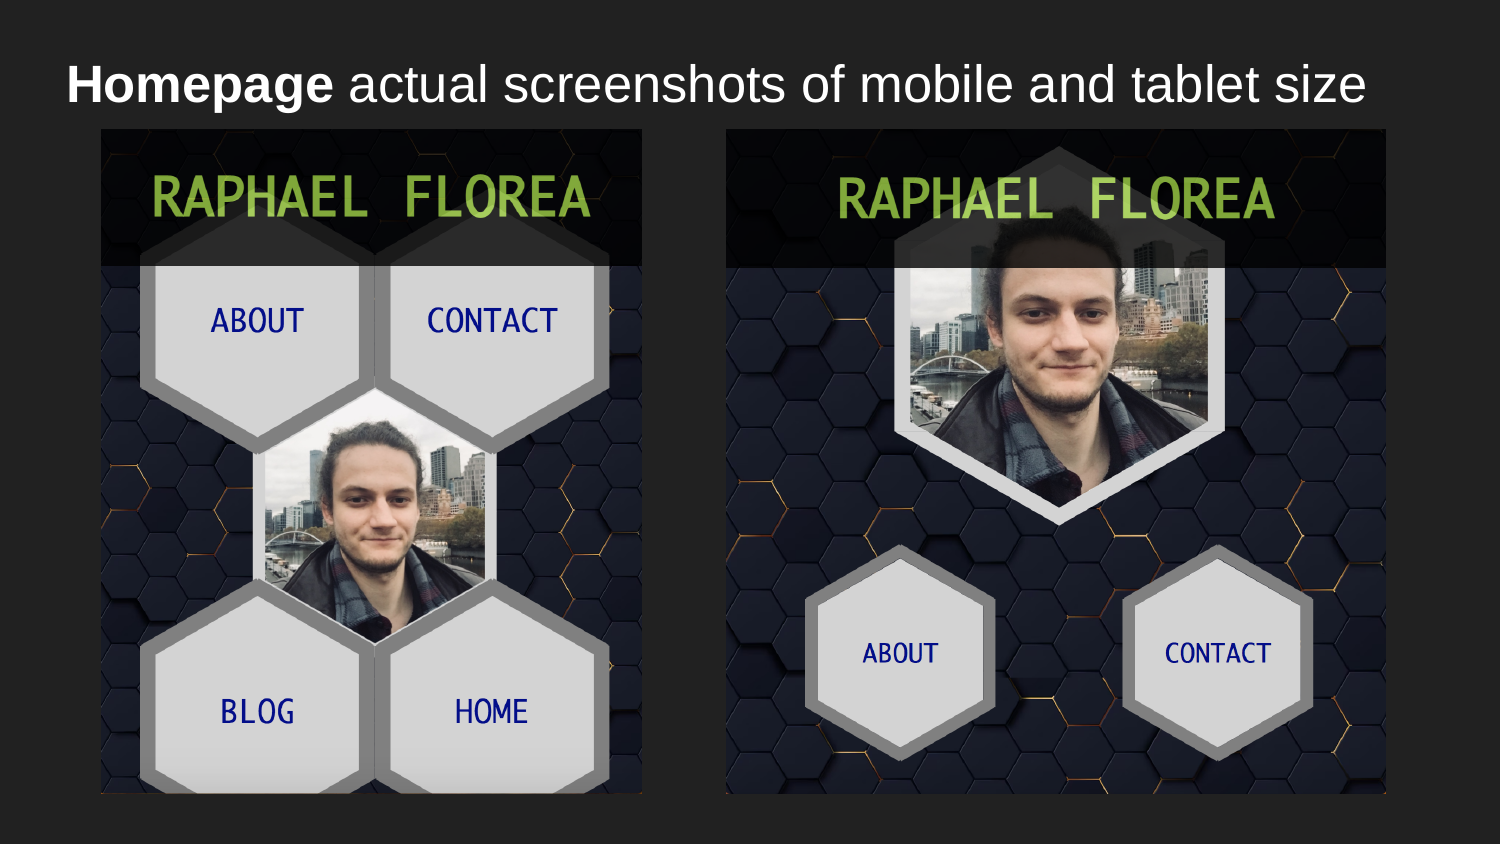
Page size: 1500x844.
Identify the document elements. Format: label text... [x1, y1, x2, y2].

title Homepage actual screenshots of mobile and tablet size [51, 35, 1449, 130]
picture [726, 129, 1386, 794]
picture [101, 129, 642, 794]
